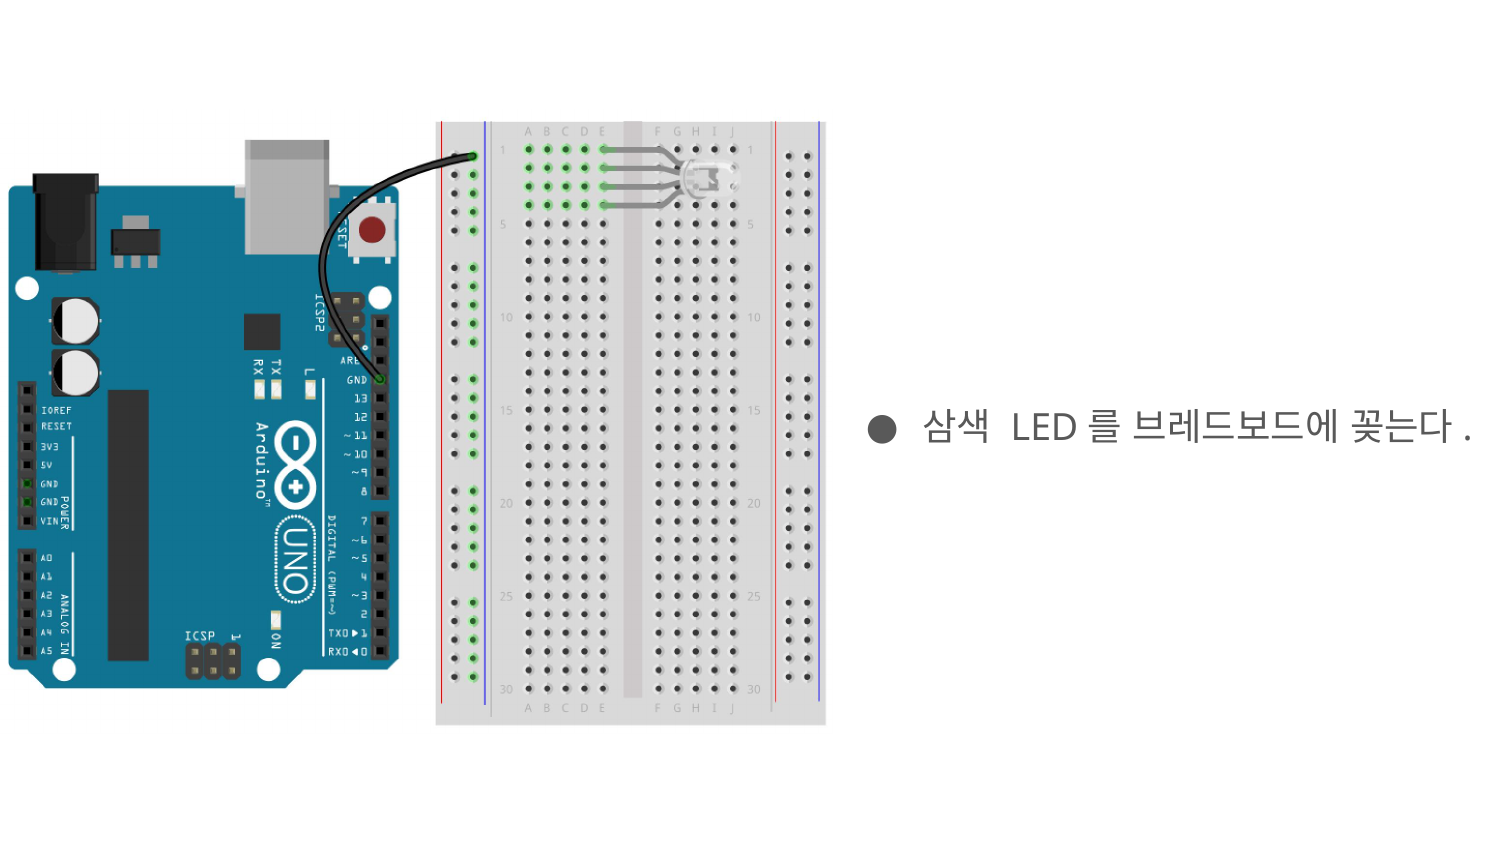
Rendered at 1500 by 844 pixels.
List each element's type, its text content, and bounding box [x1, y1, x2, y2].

picture [0, 109, 833, 734]
list 삼색 LED를 브레드보드에 꽂는다. [832, 0, 1500, 844]
